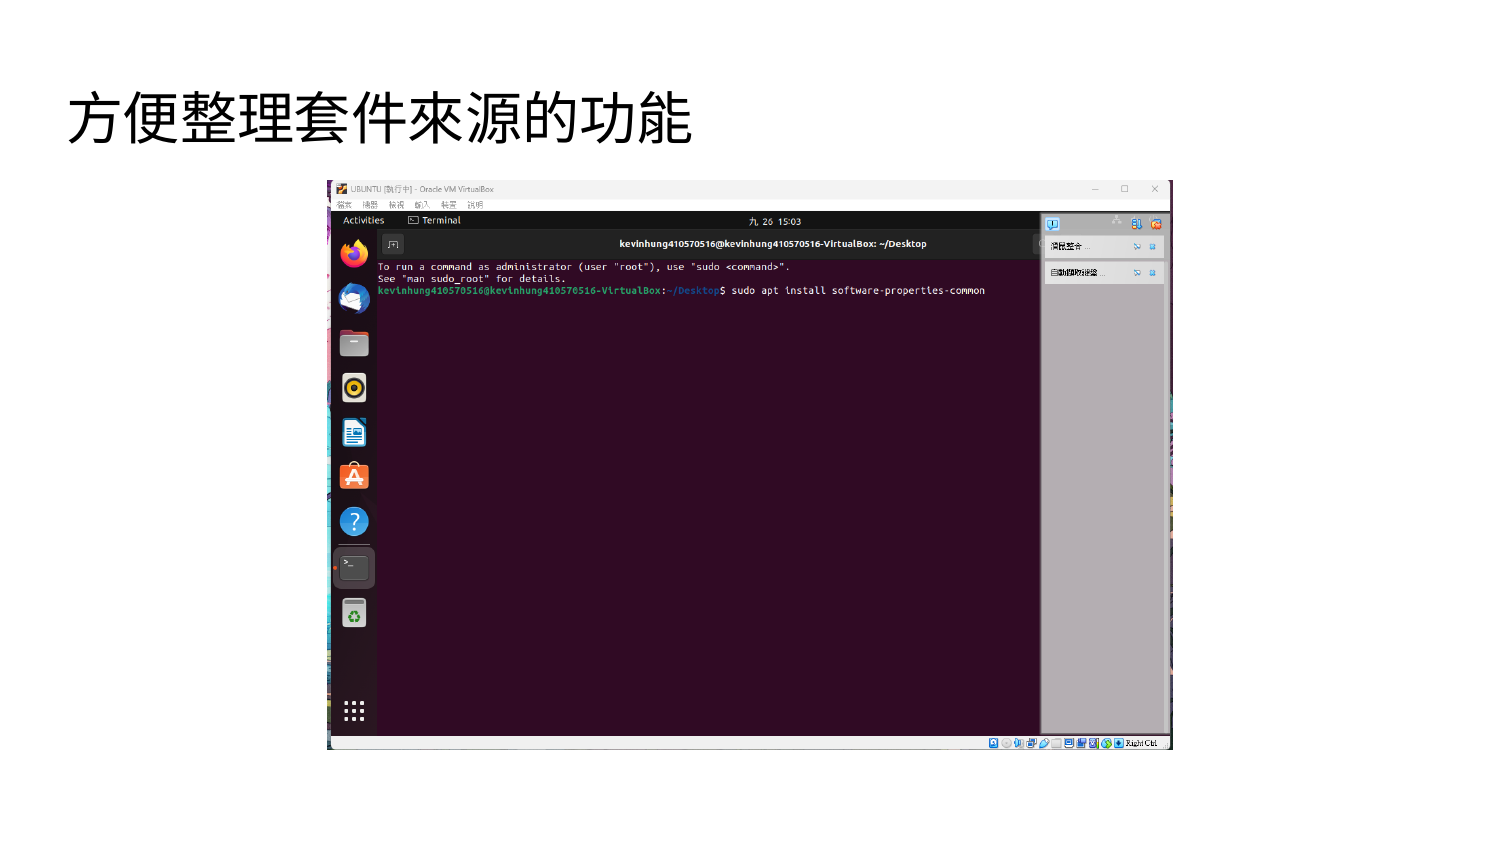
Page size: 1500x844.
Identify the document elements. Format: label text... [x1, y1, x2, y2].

picture [327, 180, 1173, 750]
title ⽅便整理套件來源的功能 [51, 72, 1449, 167]
